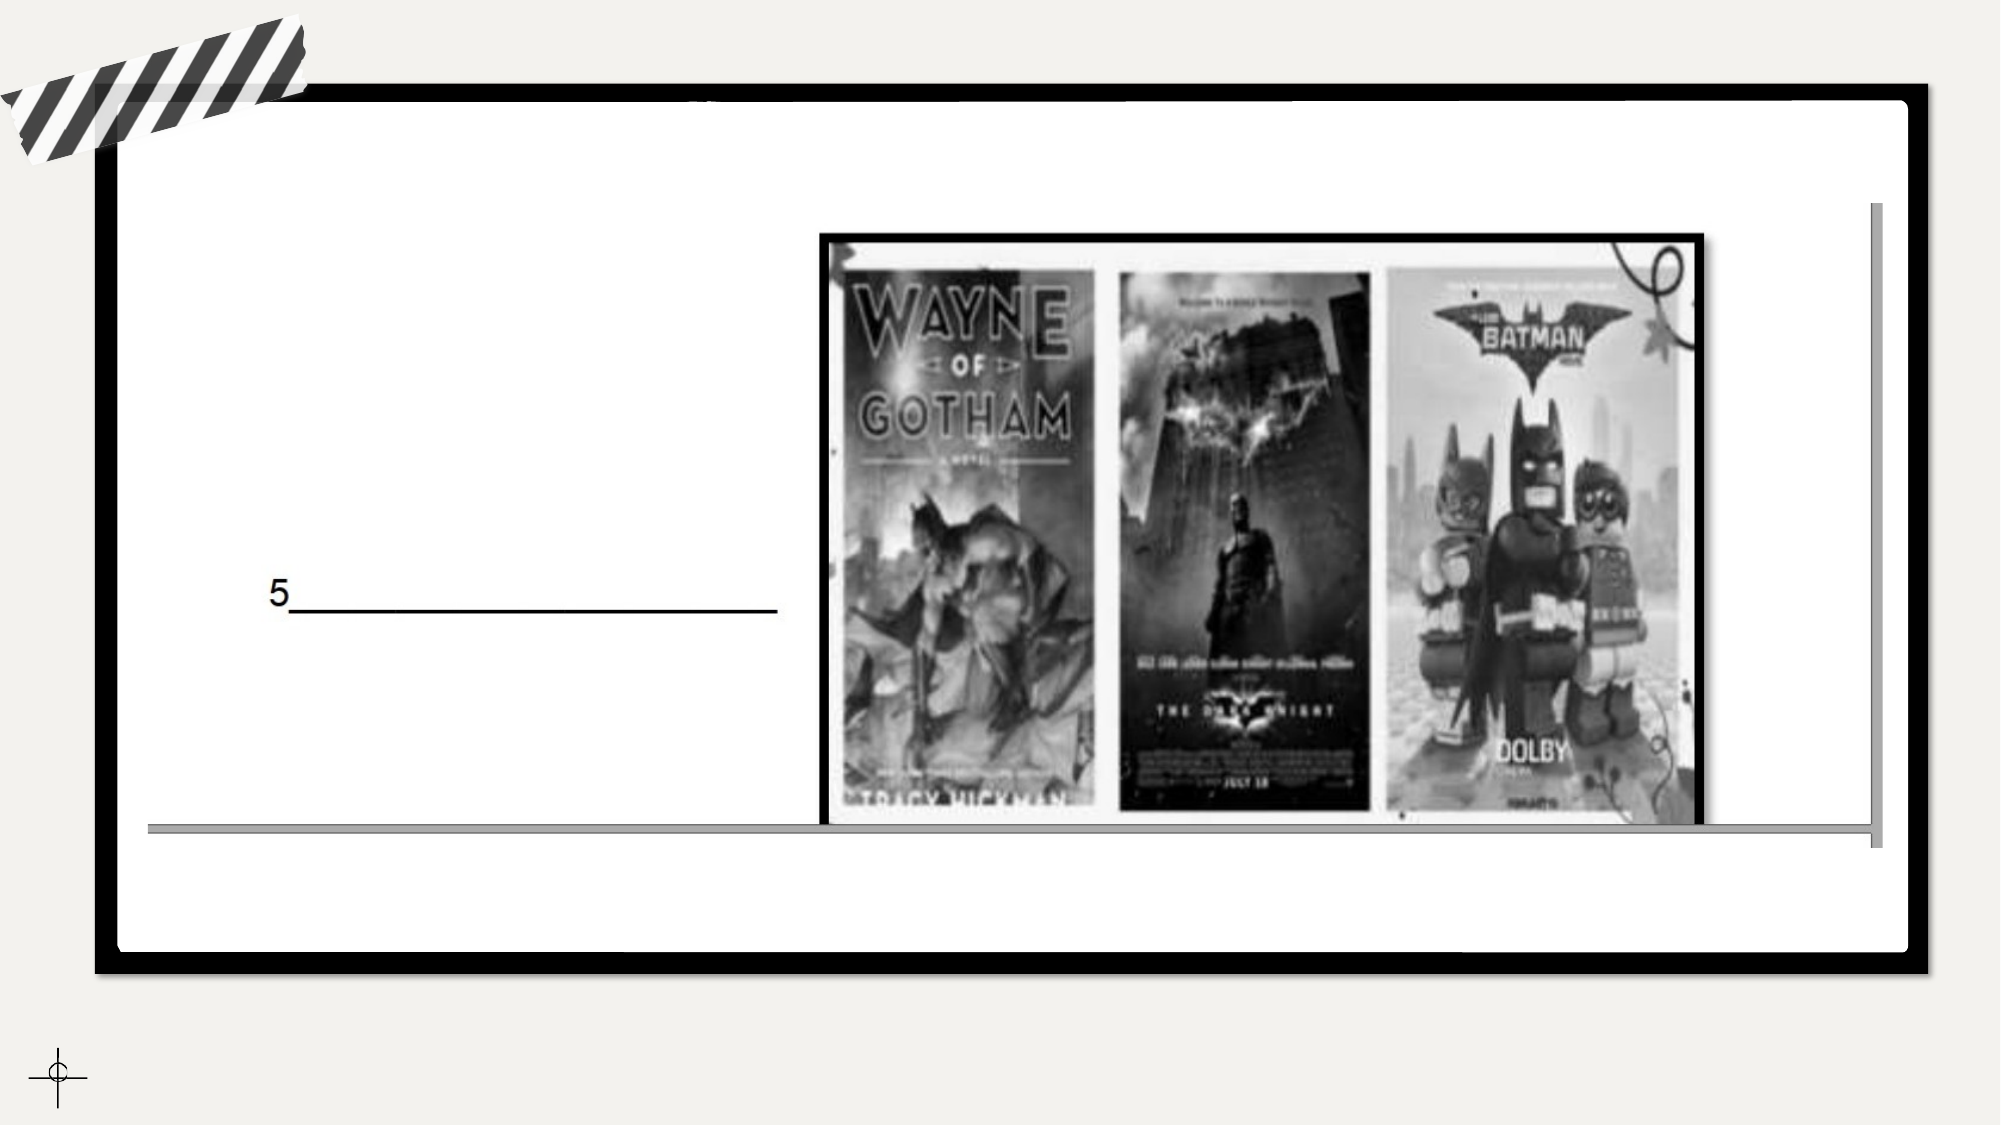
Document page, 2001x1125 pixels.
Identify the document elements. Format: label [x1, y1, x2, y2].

text_box [0, 4, 1940, 986]
text_box [28, 1047, 88, 1109]
